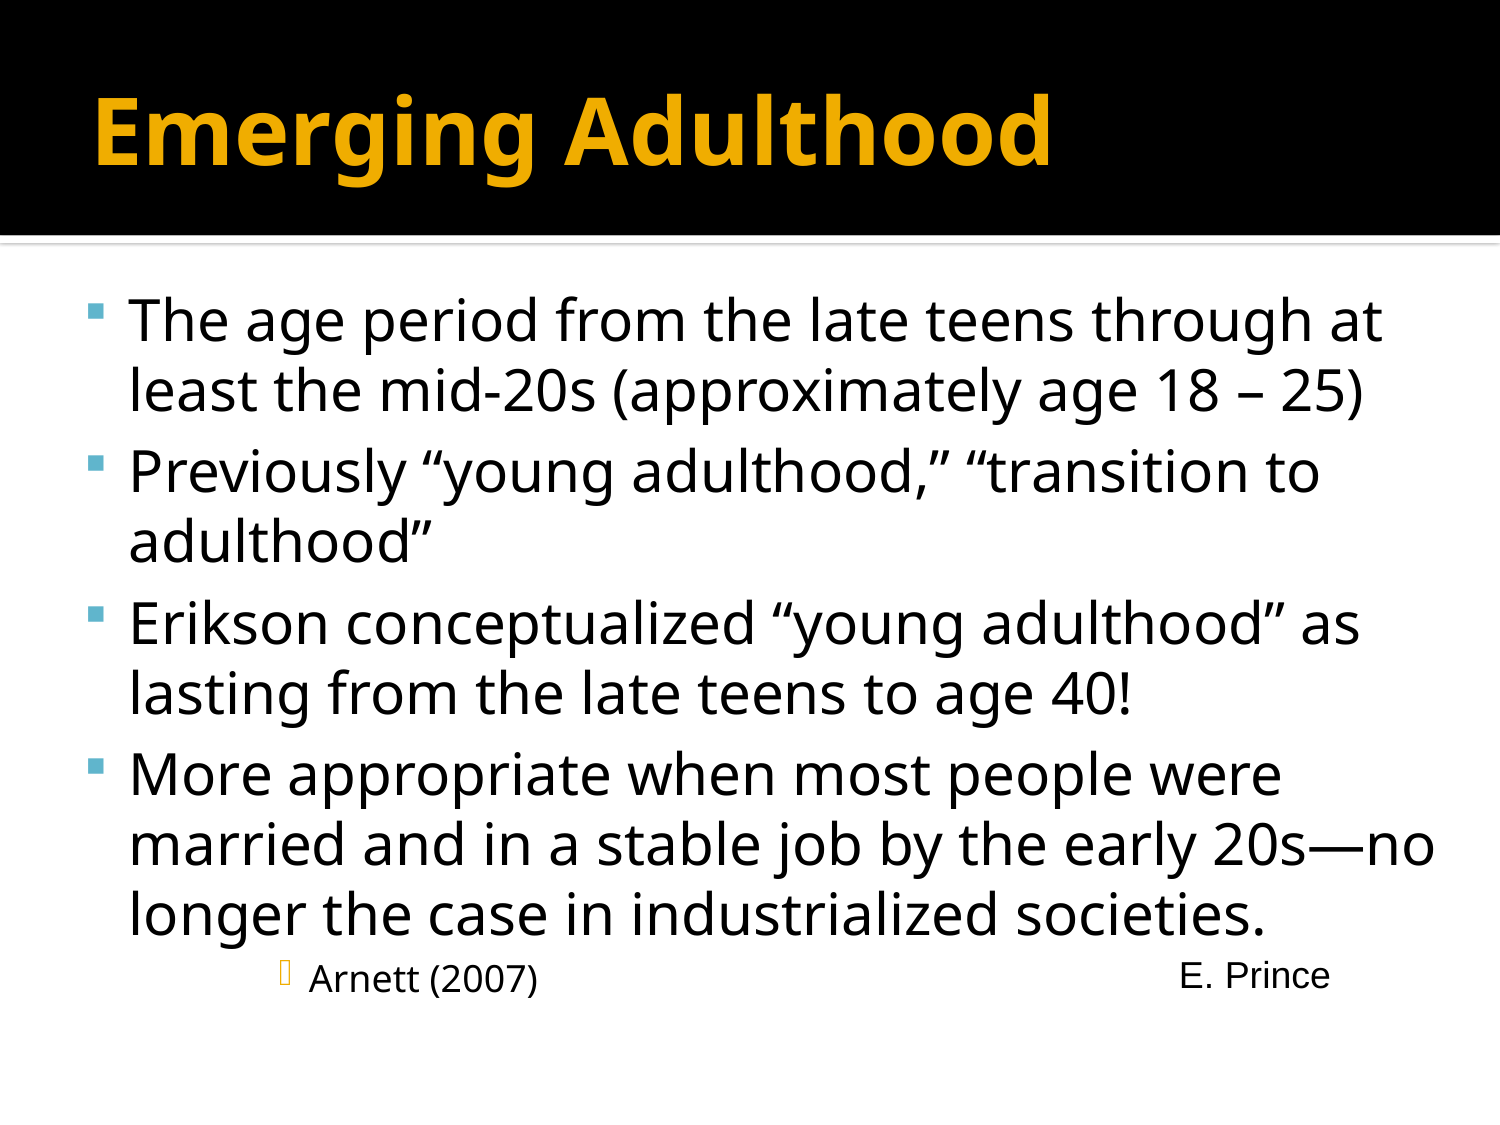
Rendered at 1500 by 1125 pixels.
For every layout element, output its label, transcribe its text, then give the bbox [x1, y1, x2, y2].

title Emerging Adulthood [75, 25, 1425, 231]
list The age period from the late teens through at least the mid-20s (approximately age 18 – 25) Previously “young adulthood,” “transition to adulthood” Erikson conceptualized “young adulthood” as lasting from the late teens to age 40! More appropriate when most people were married and in a stable job by the early 20s—no longer the case in industrialized societies. Arnett (2007) [0, 268, 1500, 1125]
text_box E. Prince [1109, 943, 1400, 1004]
